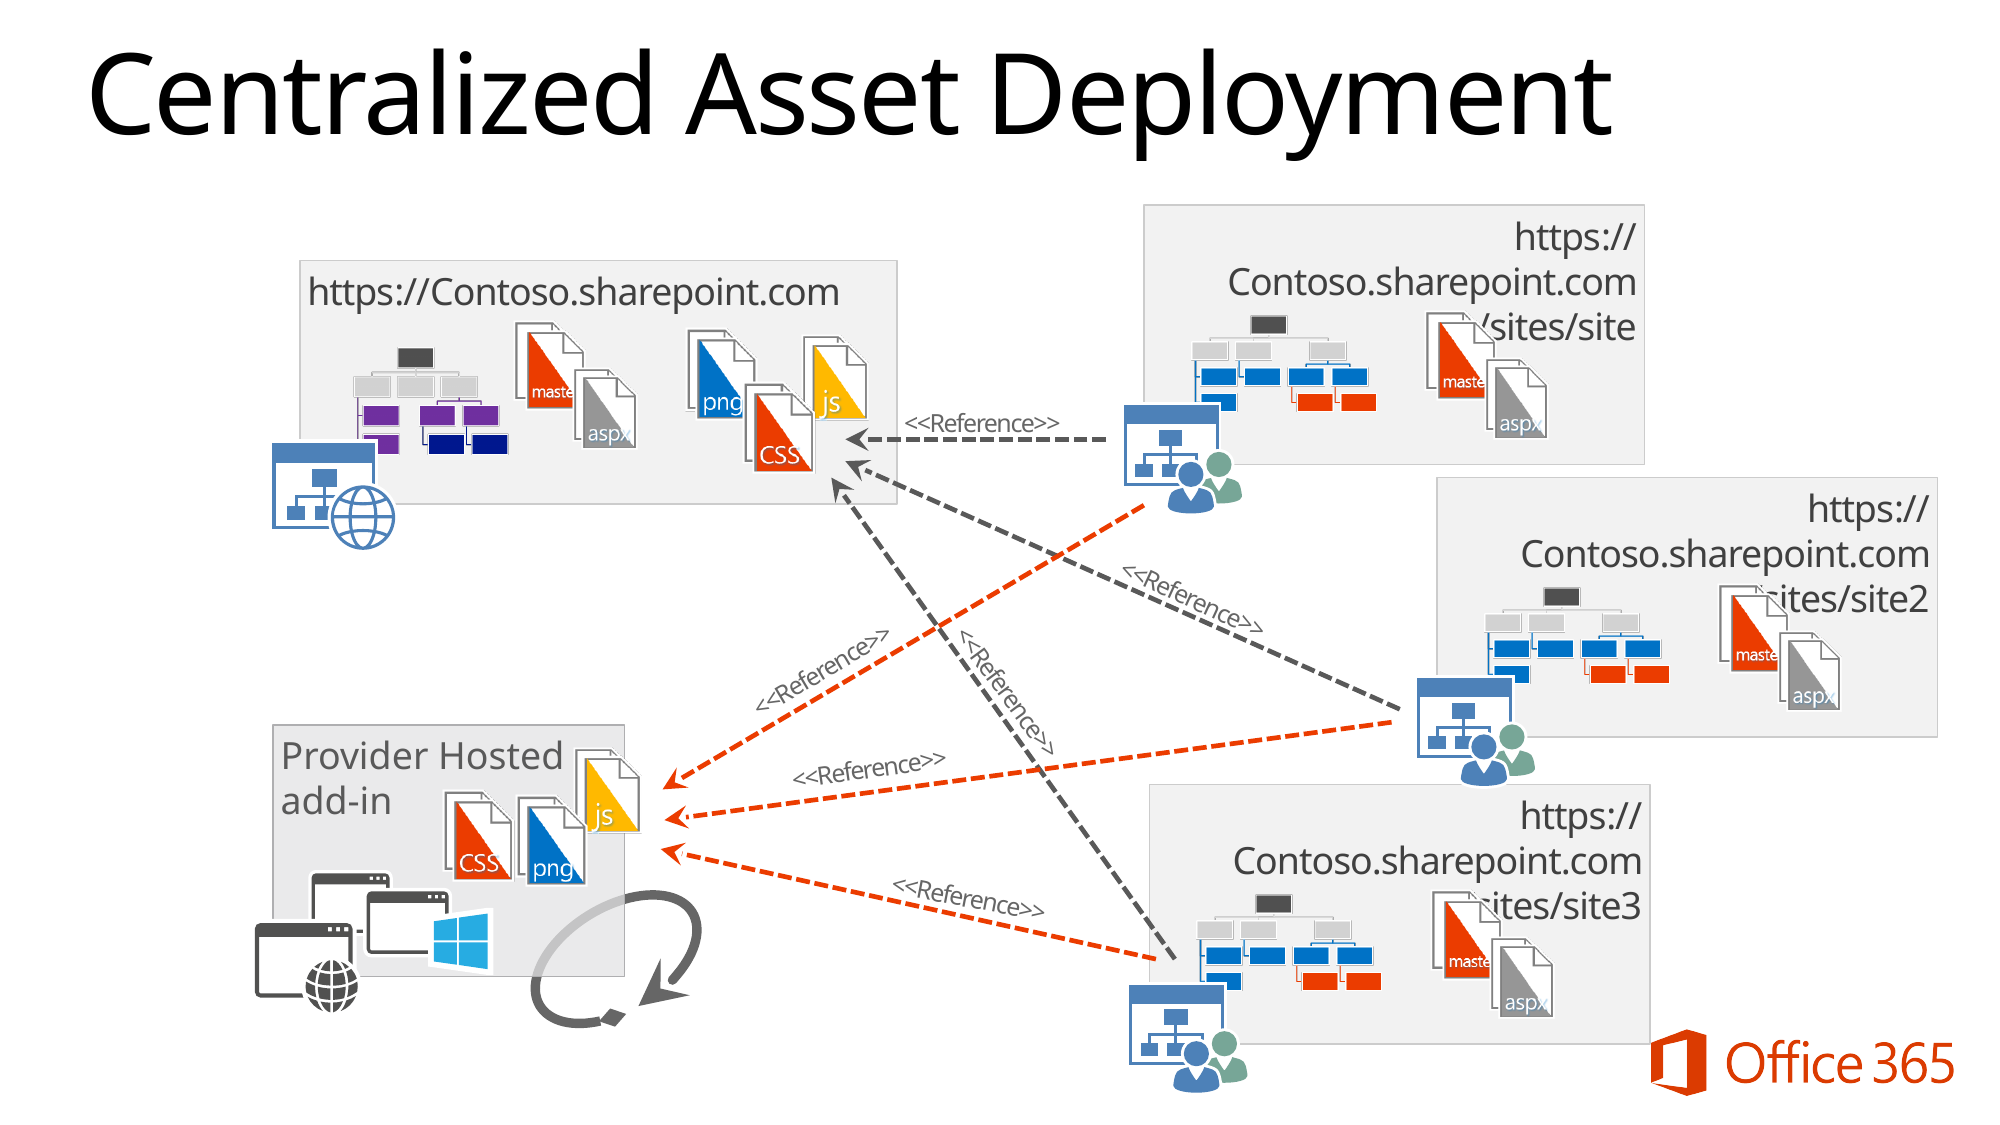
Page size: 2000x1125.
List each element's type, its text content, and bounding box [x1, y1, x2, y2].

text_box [1118, 204, 1645, 518]
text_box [664, 721, 1392, 821]
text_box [660, 848, 1157, 960]
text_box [1124, 784, 1651, 1097]
picture [1428, 888, 1563, 1031]
text_box <<Reference>> [904, 407, 1061, 438]
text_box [845, 460, 1400, 710]
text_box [1411, 477, 1938, 790]
picture [684, 326, 870, 487]
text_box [662, 504, 1145, 790]
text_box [248, 724, 706, 1017]
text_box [830, 821, 1176, 960]
picture [511, 319, 646, 462]
picture [1622, 1000, 1981, 1125]
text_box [267, 260, 898, 554]
picture [1423, 309, 1557, 452]
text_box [830, 477, 1176, 721]
picture [1716, 581, 1851, 724]
title Centralized Asset Deployment [85, 37, 1914, 161]
